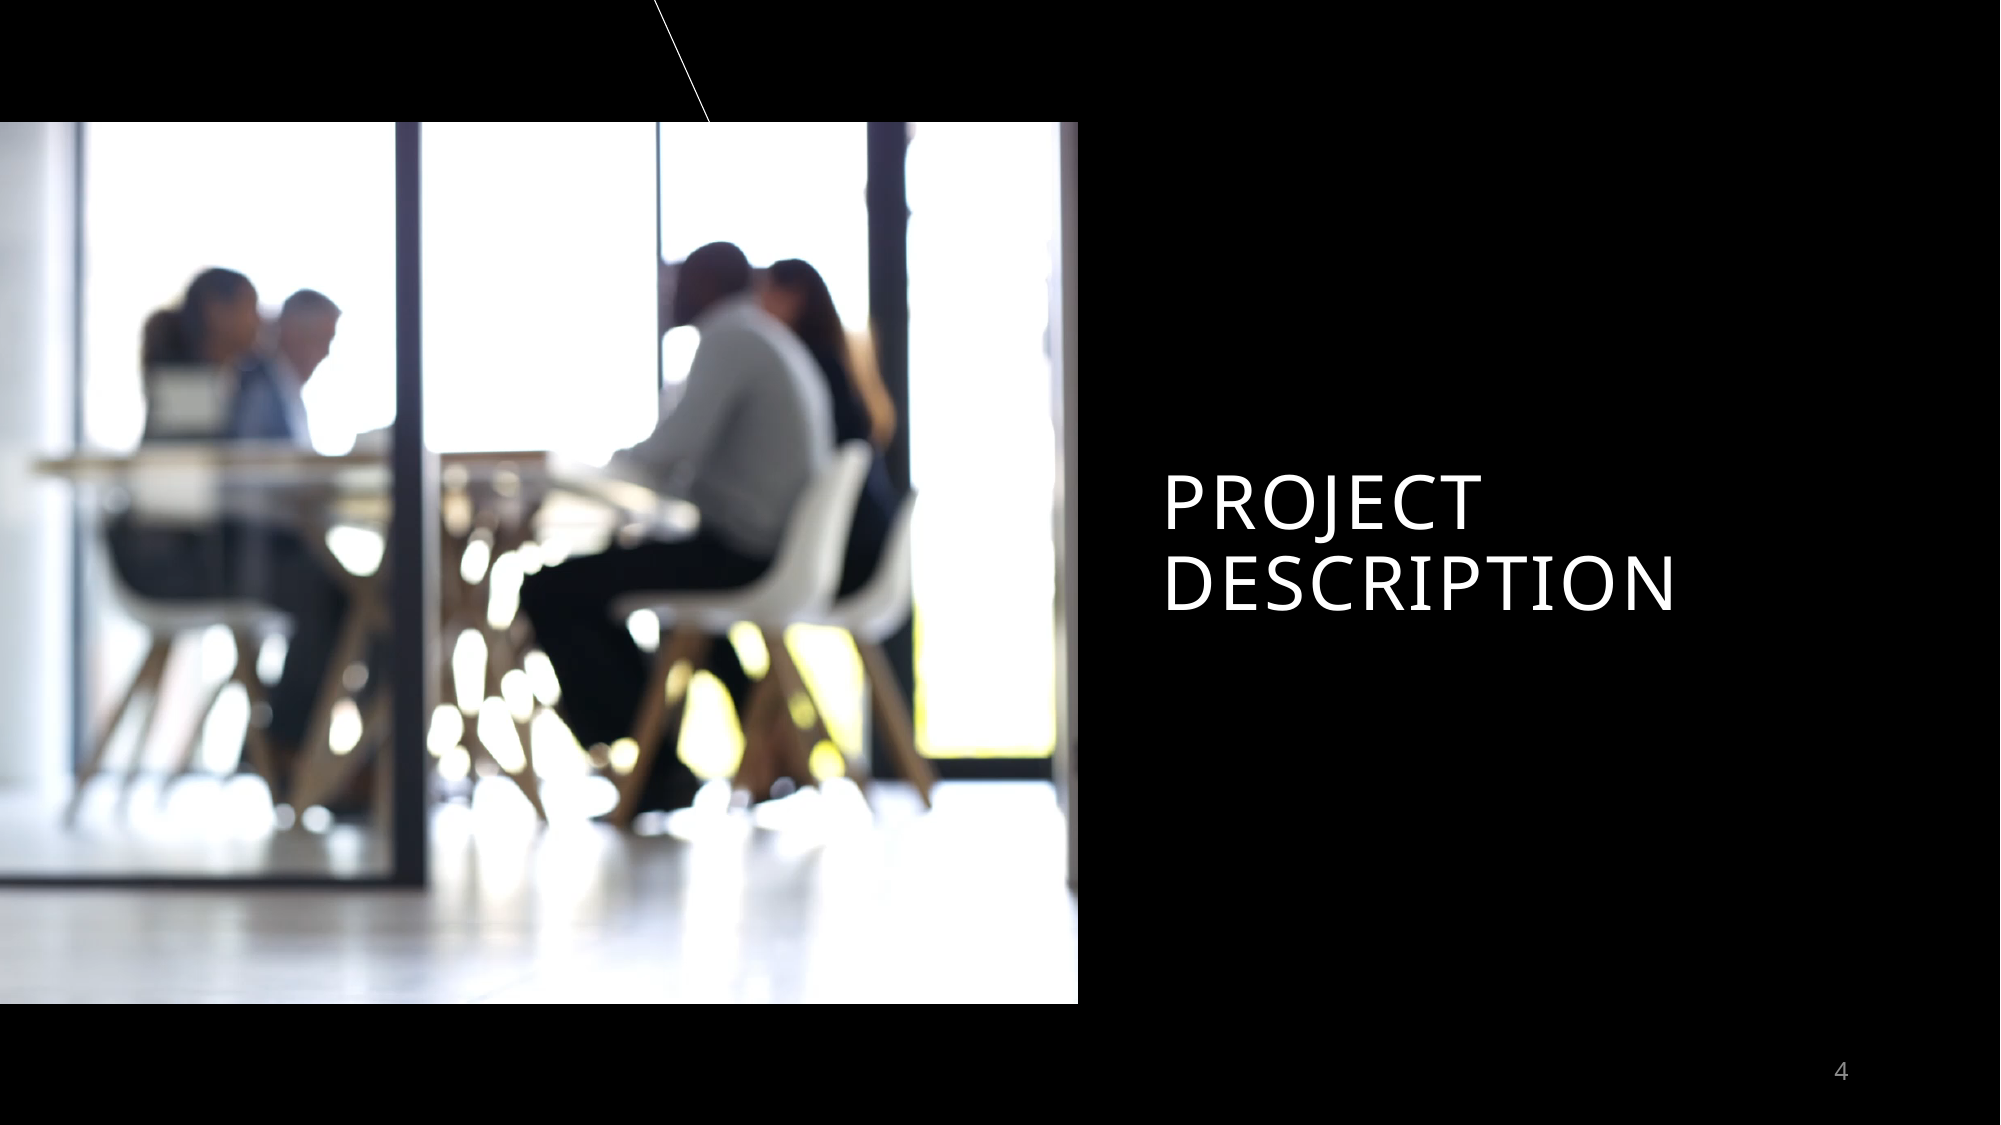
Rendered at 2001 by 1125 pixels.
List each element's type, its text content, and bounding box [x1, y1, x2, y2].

slide_number 4 [1701, 1042, 1864, 1103]
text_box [0, 121, 1079, 1004]
title Project description [1146, 80, 1833, 634]
